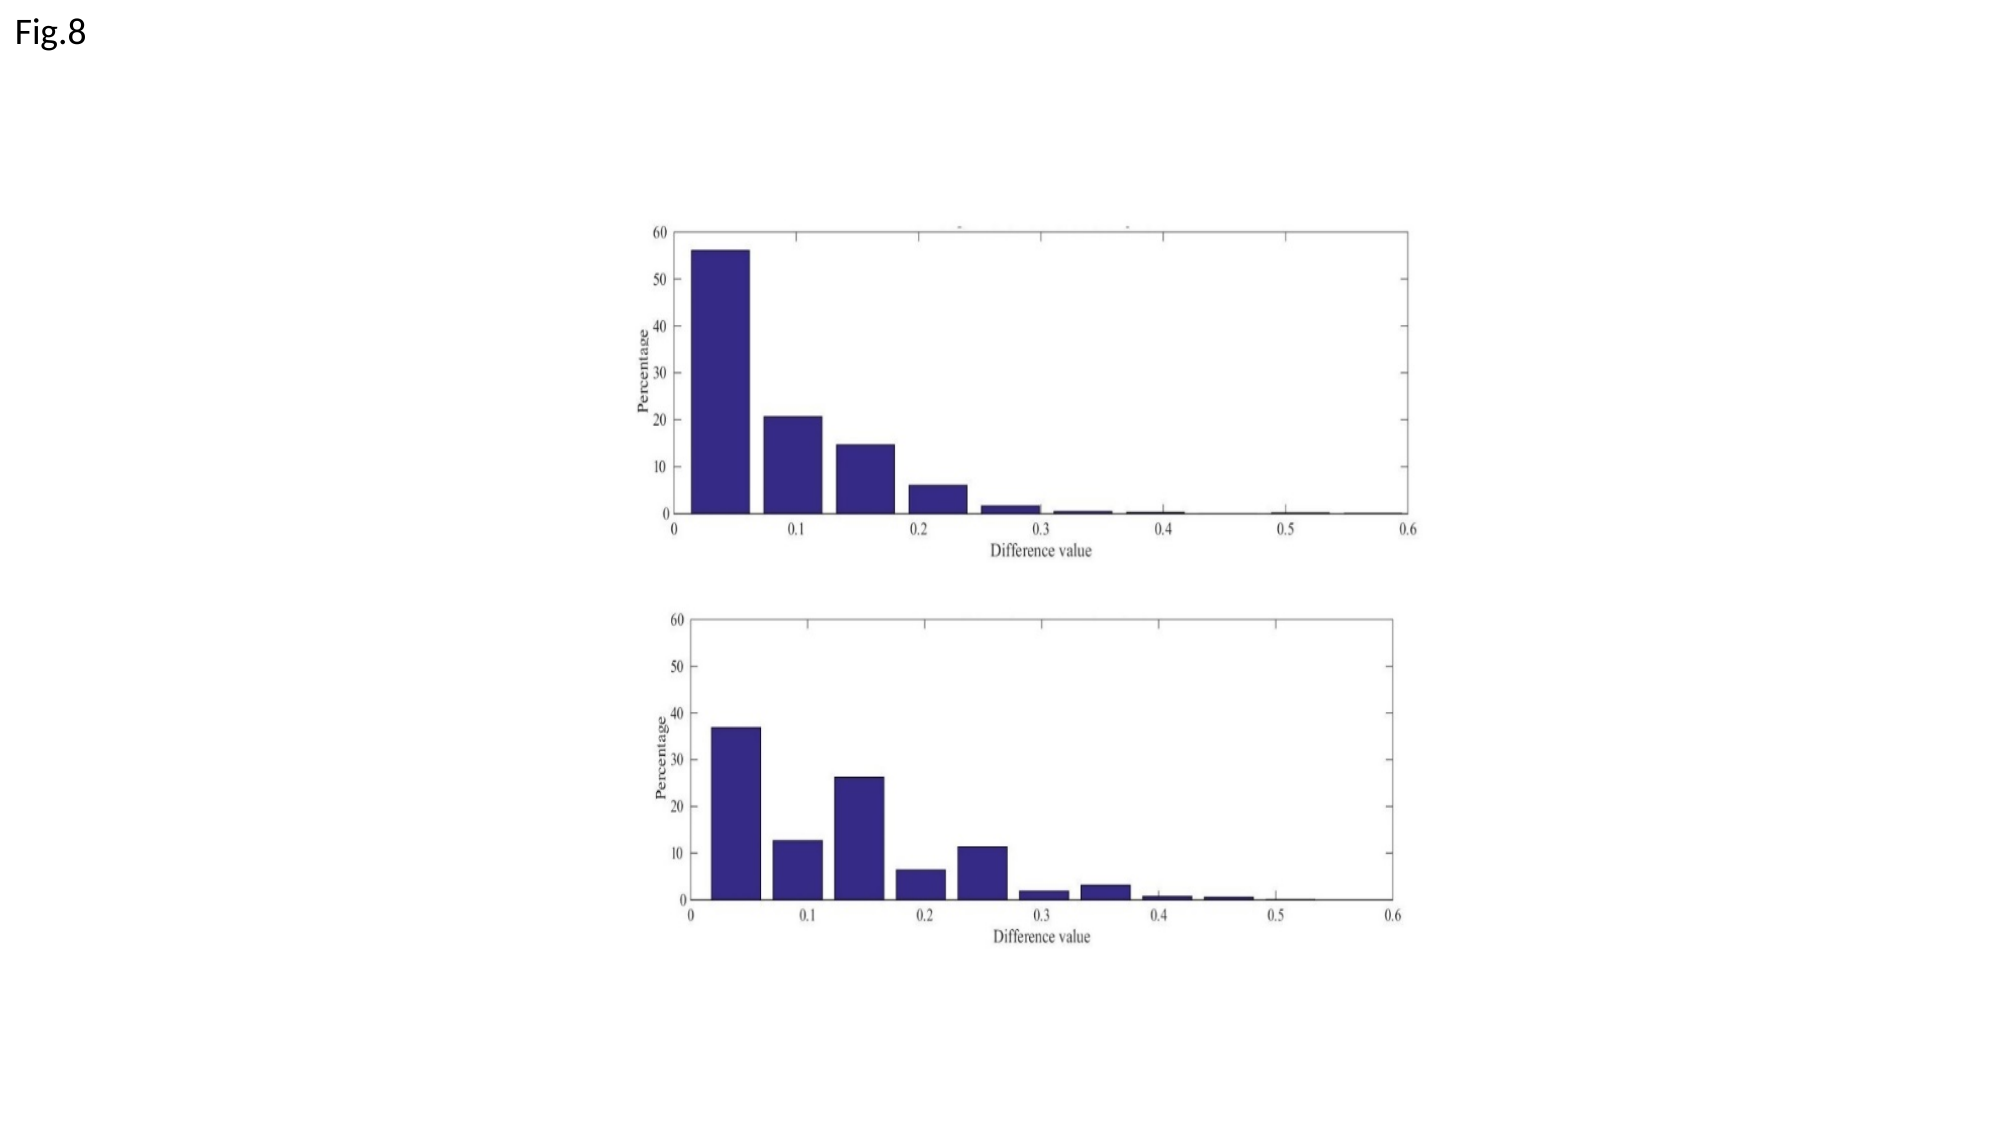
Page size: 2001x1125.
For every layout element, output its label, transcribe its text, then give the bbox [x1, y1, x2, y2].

picture [635, 218, 1423, 565]
picture [652, 599, 1407, 951]
text_box Fig.8 [0, 0, 273, 60]
